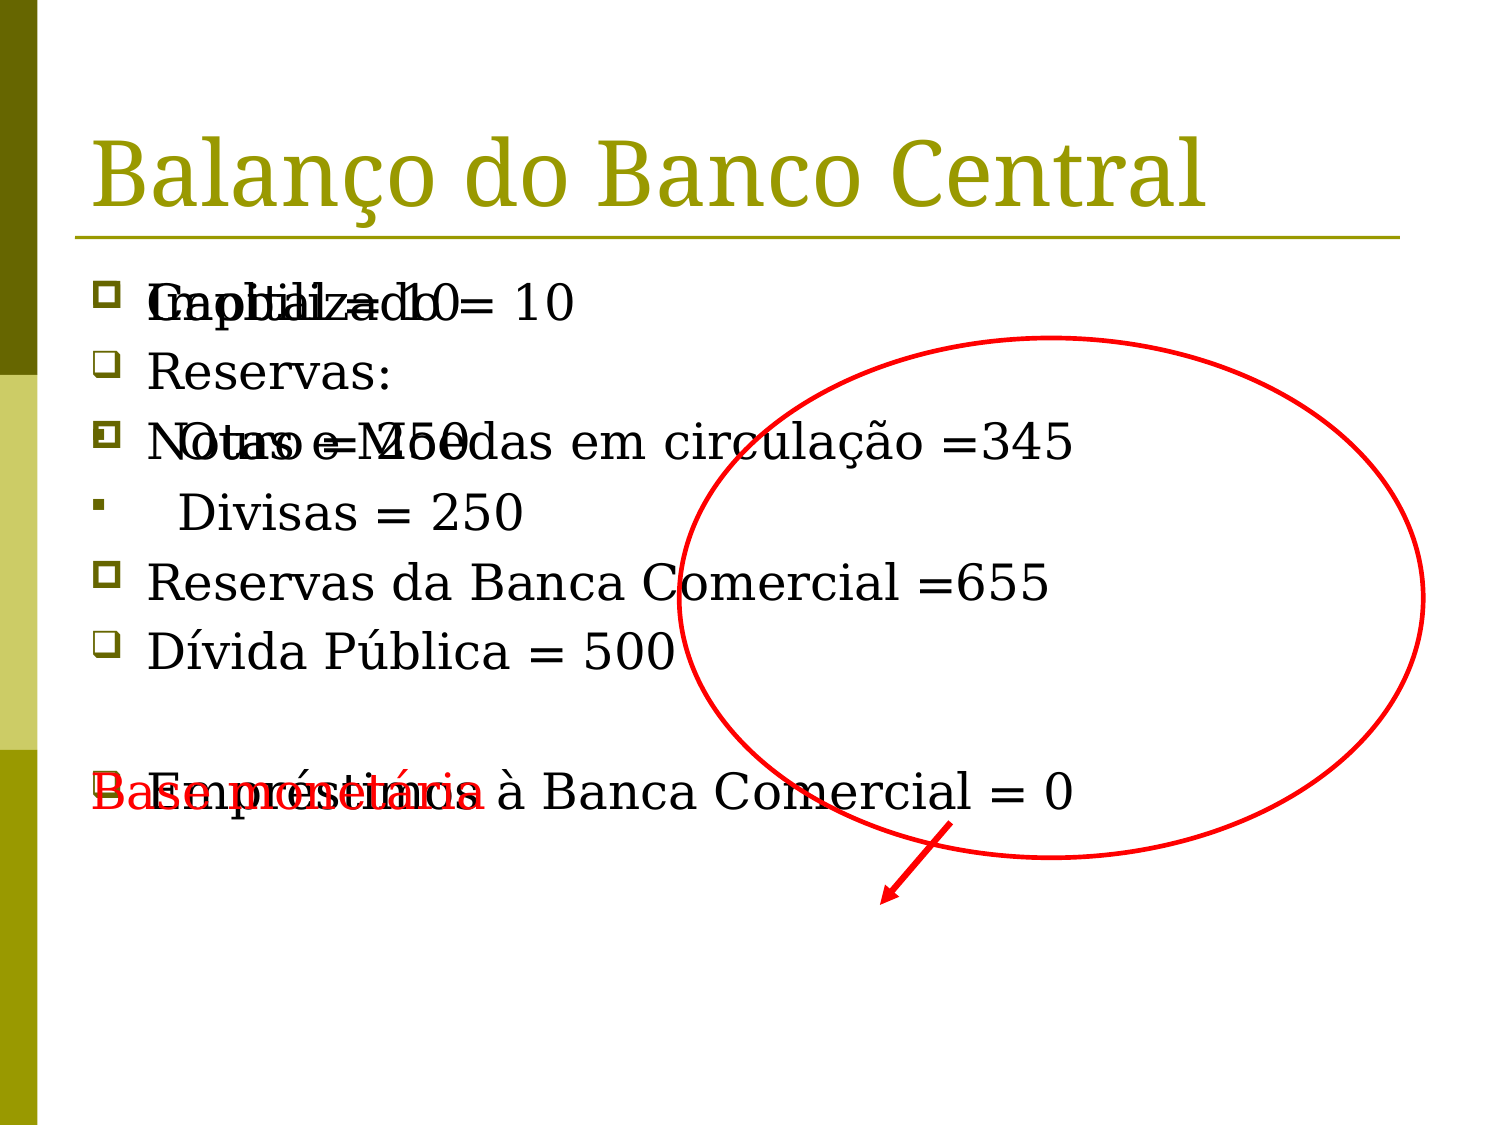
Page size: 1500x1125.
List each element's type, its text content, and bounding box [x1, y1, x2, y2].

text_box [679, 337, 1424, 858]
title Balanço do Banco Central [75, 45, 1425, 233]
list Capital = 10 Notas e Moedas em circulação =345 Reservas da Banca Comercial =655 Base monetária [75, 262, 1425, 1006]
text_box [879, 822, 951, 905]
